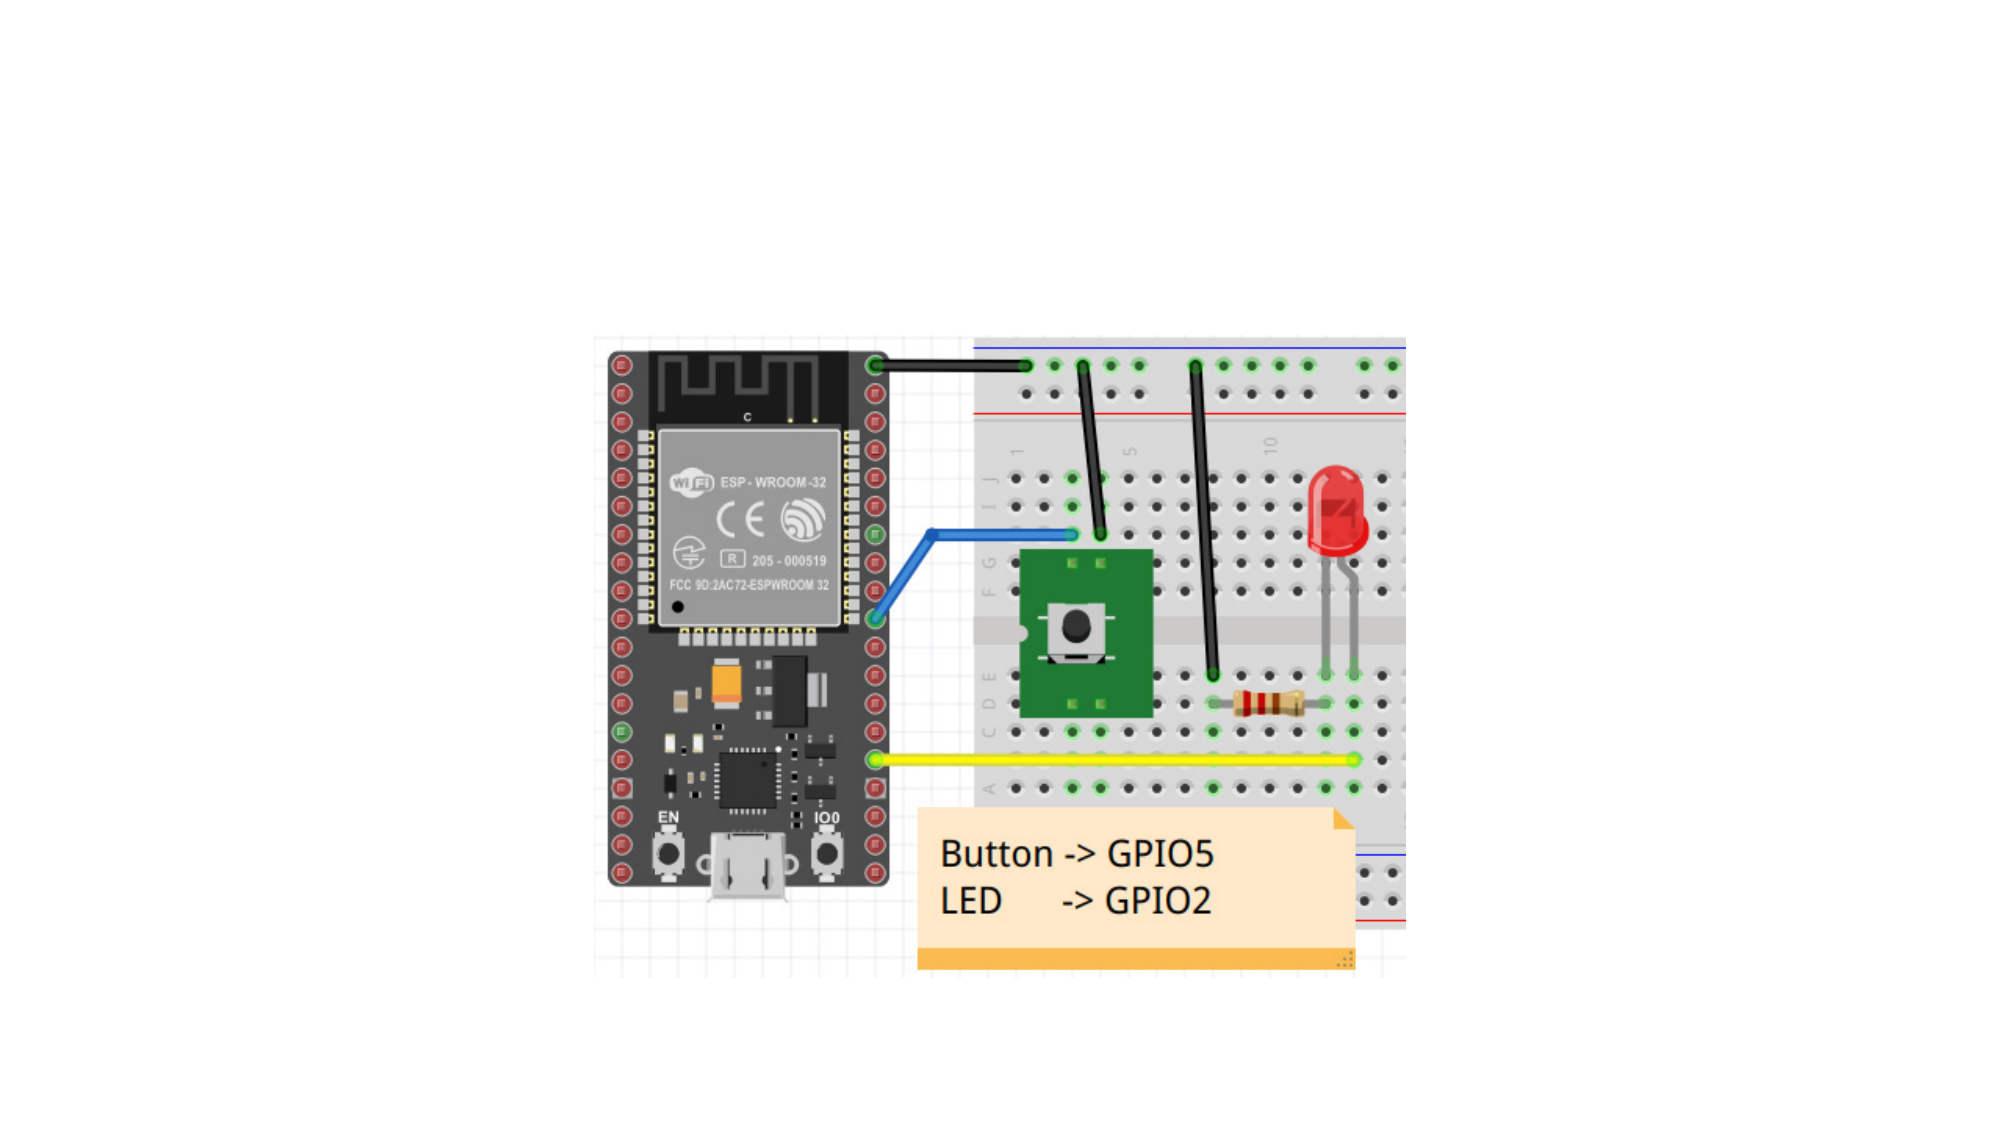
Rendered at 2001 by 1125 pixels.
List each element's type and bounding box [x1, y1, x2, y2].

list [594, 335, 1406, 978]
